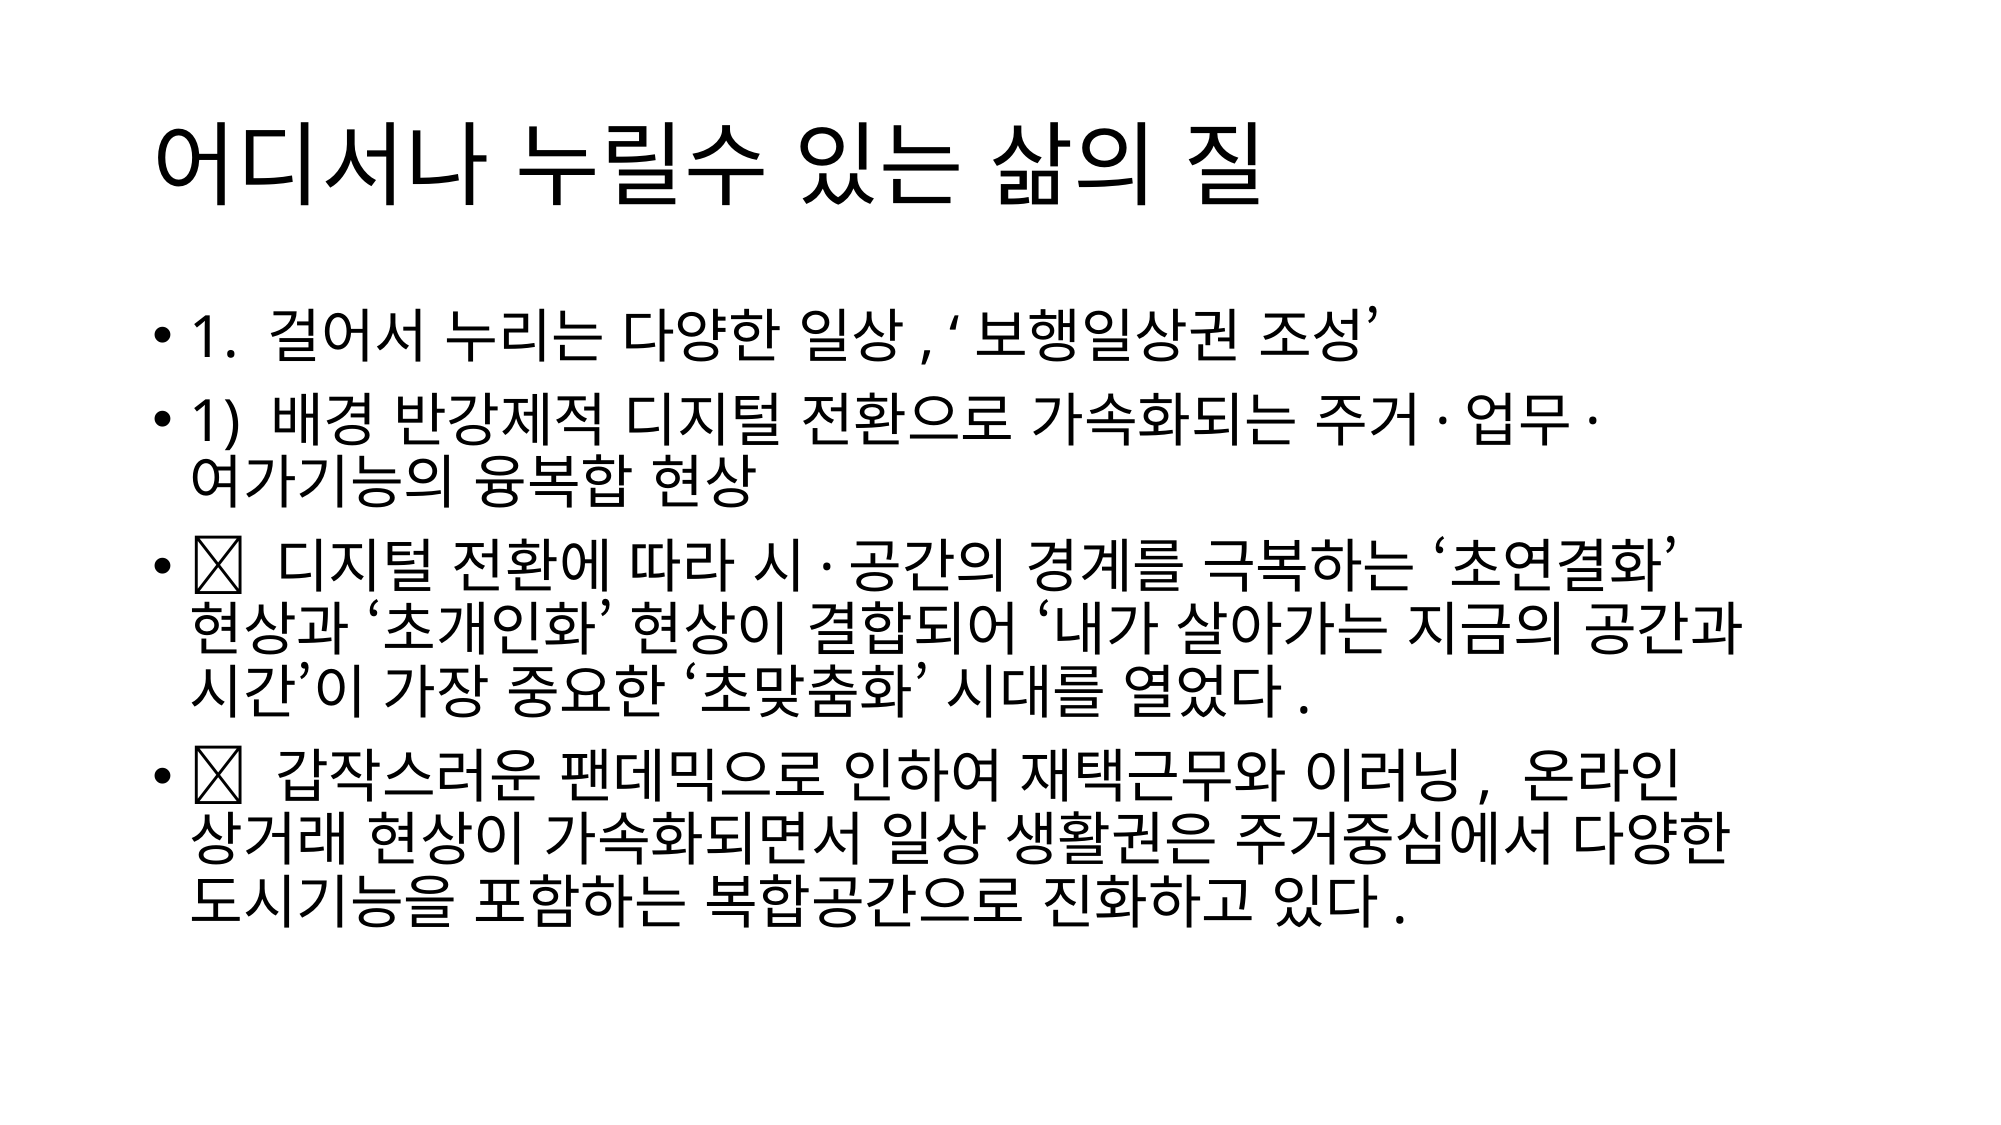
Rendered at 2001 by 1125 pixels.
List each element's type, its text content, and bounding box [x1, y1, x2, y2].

list 1. 걸어서 누리는 다양한 일상, ‘보행일상권 조성’ 1) 배경 반강제적 디지털 전환으로 가속화되는 주거·업무·여가기능의 융복합 현상  디지털 전환에 따라 시·공간의 경계를 극복하는 ‘초연결화’ 현상과 ‘초개인화’ 현상이 결합되어 ‘내가 살아가는 지금의 공간과 시간’이 가장 중요한 ‘초맞춤화’ 시대를 열었다.  갑작스러운 팬데믹으로 인하여 재택근무와 이러닝, 온라인 상거래 현상이 가속화되면서 일상 생활권은 주거중심에서 다양한 도시기능을 포함하는 복합공간으로 진화하고 있다. [137, 299, 1863, 1014]
title 어디서나 누릴수 있는 삶의 질 [137, 59, 1863, 278]
